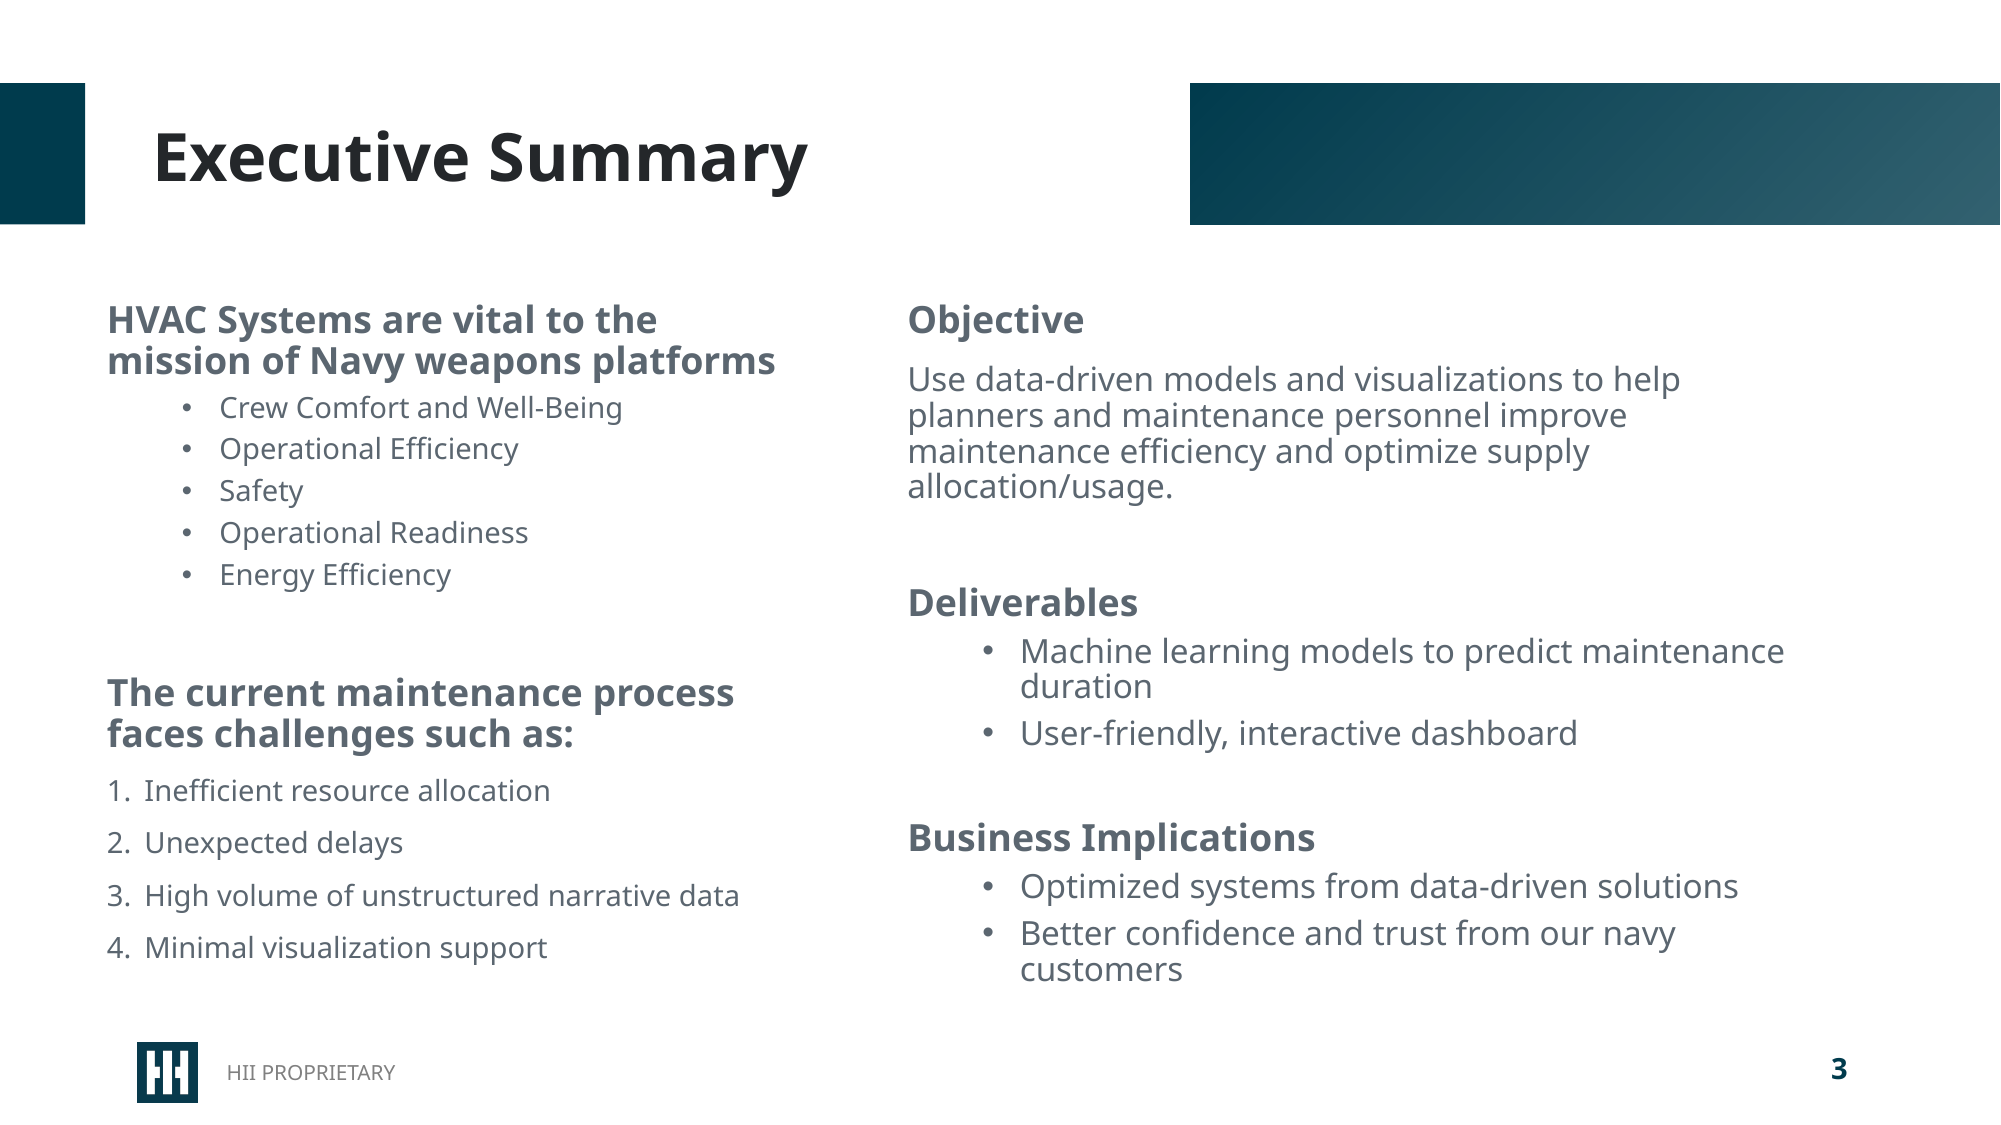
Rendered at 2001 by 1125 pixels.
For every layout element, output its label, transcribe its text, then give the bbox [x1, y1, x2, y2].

list HVAC Systems are vital to the mission of Navy weapons platforms Crew Comfort and Well-Being Operational Efficiency Safety Operational Readiness Energy Efficiency The current maintenance process faces challenges such as: Inefficient resource allocation Unexpected delays High volume of unstructured narrative data Minimal visualization support [91, 294, 800, 1029]
slide_number 3 [1725, 1042, 1863, 1103]
title Executive Summary [137, 96, 1191, 225]
text_box Objective Use data-driven models and visualizations to help planners and maintenance personnel improve maintenance efficiency and optimize supply allocation/usage. Deliverables Machine learning models to predict maintenance duration User-friendly, interactive dashboard Business Implications Optimized systems from data-driven solutions Better confidence and trust from our navy customers [892, 293, 1807, 1047]
picture [137, 1042, 198, 1103]
